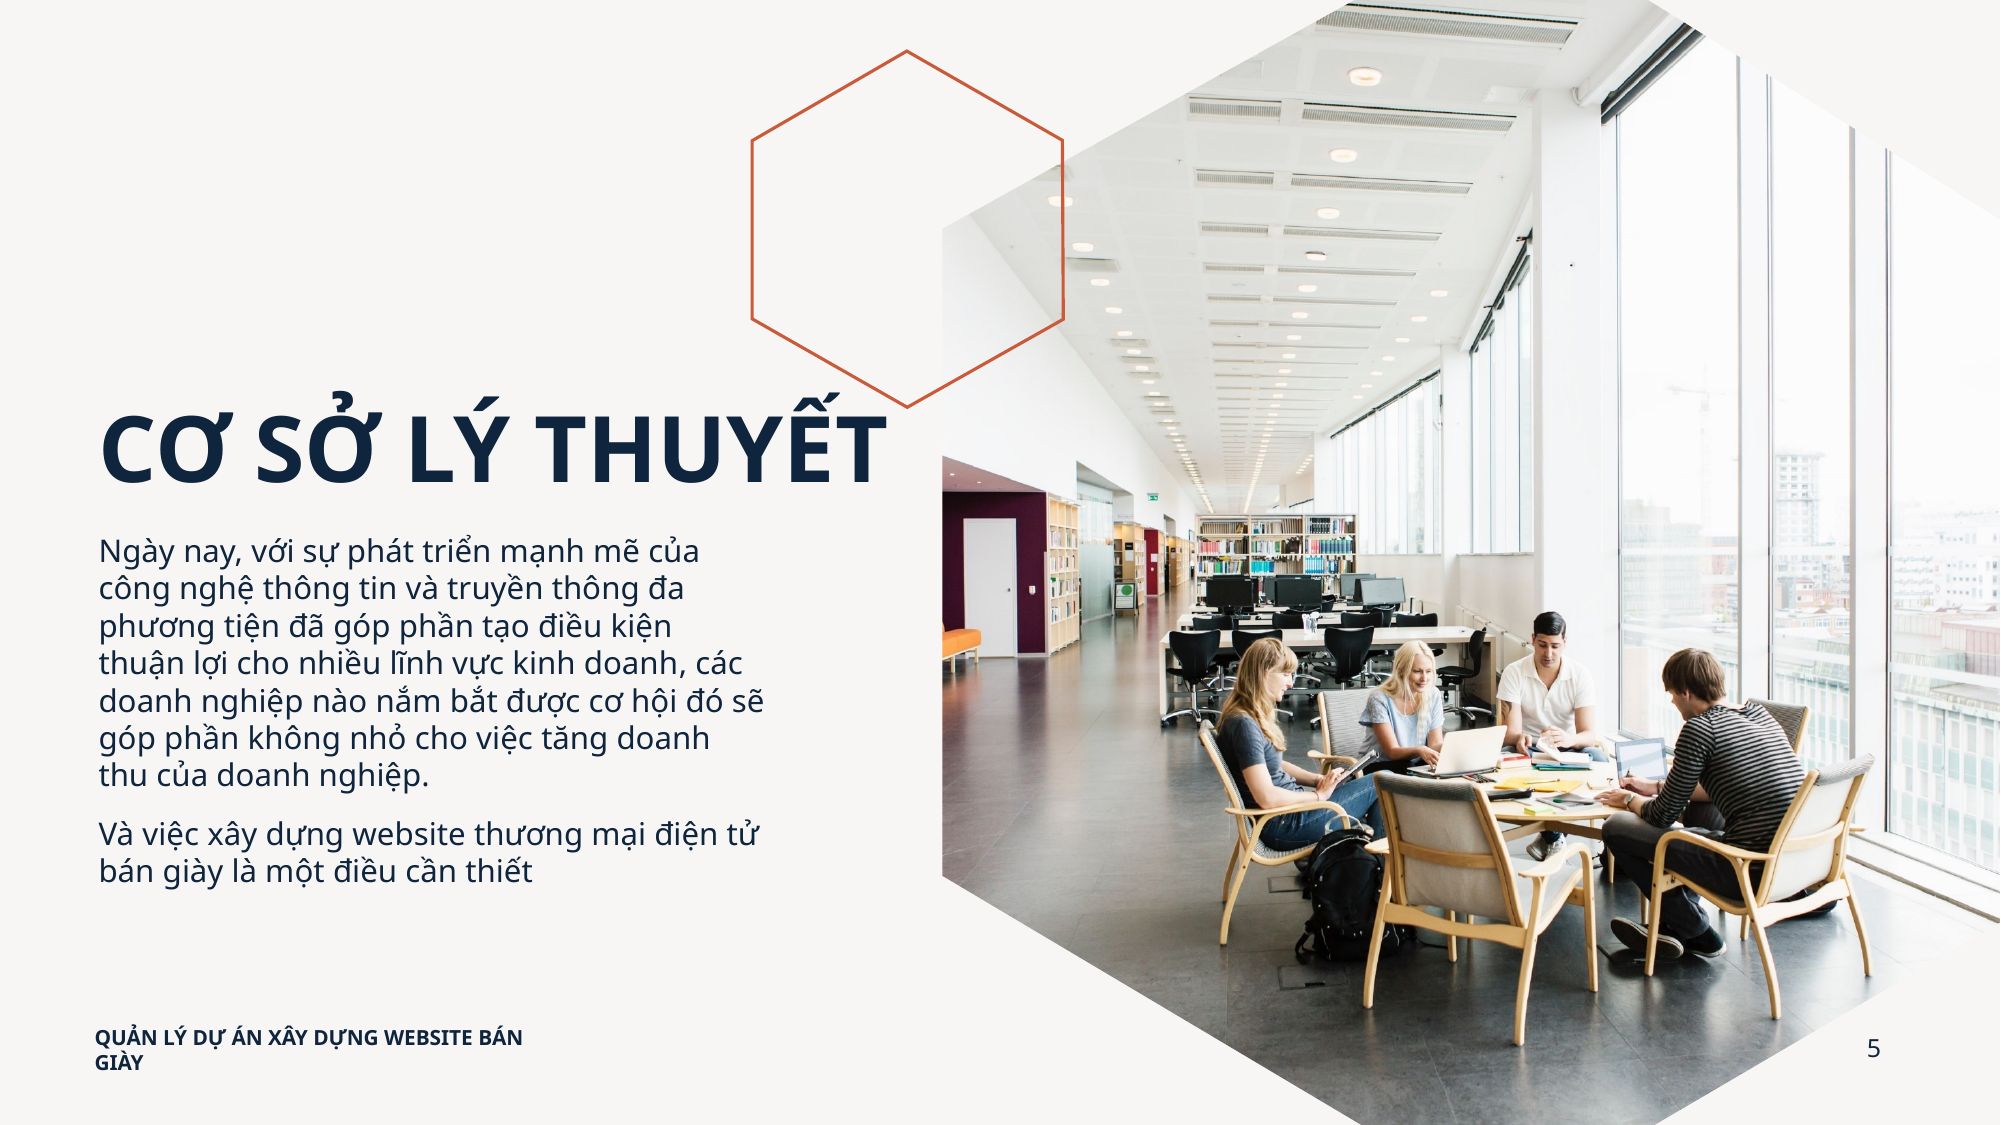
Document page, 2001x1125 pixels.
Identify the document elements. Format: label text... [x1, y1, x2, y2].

picture [942, 0, 2000, 1125]
title CƠ SỞ LÝ THUYẾT [83, 343, 923, 562]
list Ngày nay, với sự phát triển mạnh mẽ của công nghệ thông tin và truyền thông đa phương tiện đã góp phần tạo điều kiện thuận lợi cho nhiều lĩnh vực kinh doanh, các doanh nghiệp nào nắm bắt được cơ hội đó sẽ góp phần không nhỏ cho việc tăng doanh thu của doanh nghiệp. Và việc xây dựng website thương mại điện tử bán giày là một điều cần thiết [83, 523, 783, 903]
footer QUẢN LÝ DỰ ÁN XÂY DỰNG WEBSITE BÁN GIÀY [79, 1020, 584, 1080]
text_box [752, 51, 942, 408]
